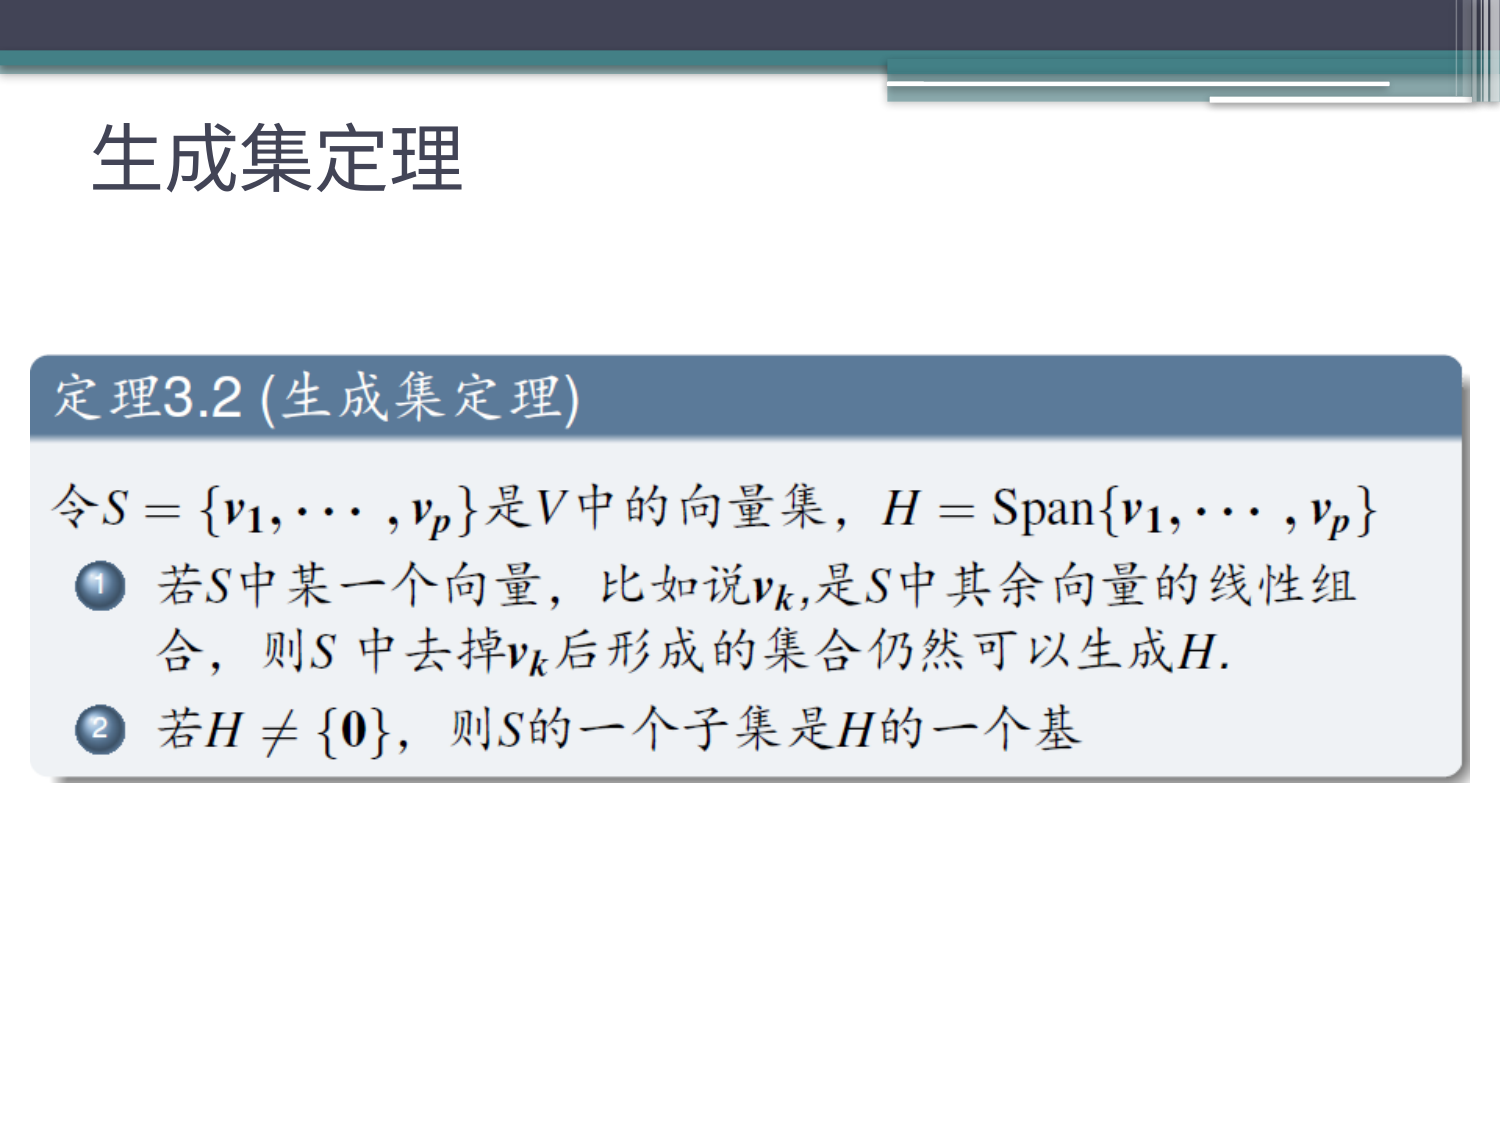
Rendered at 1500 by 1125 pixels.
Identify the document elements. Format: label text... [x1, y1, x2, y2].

title 生成集定理 [75, 68, 1425, 244]
picture [30, 341, 1470, 783]
